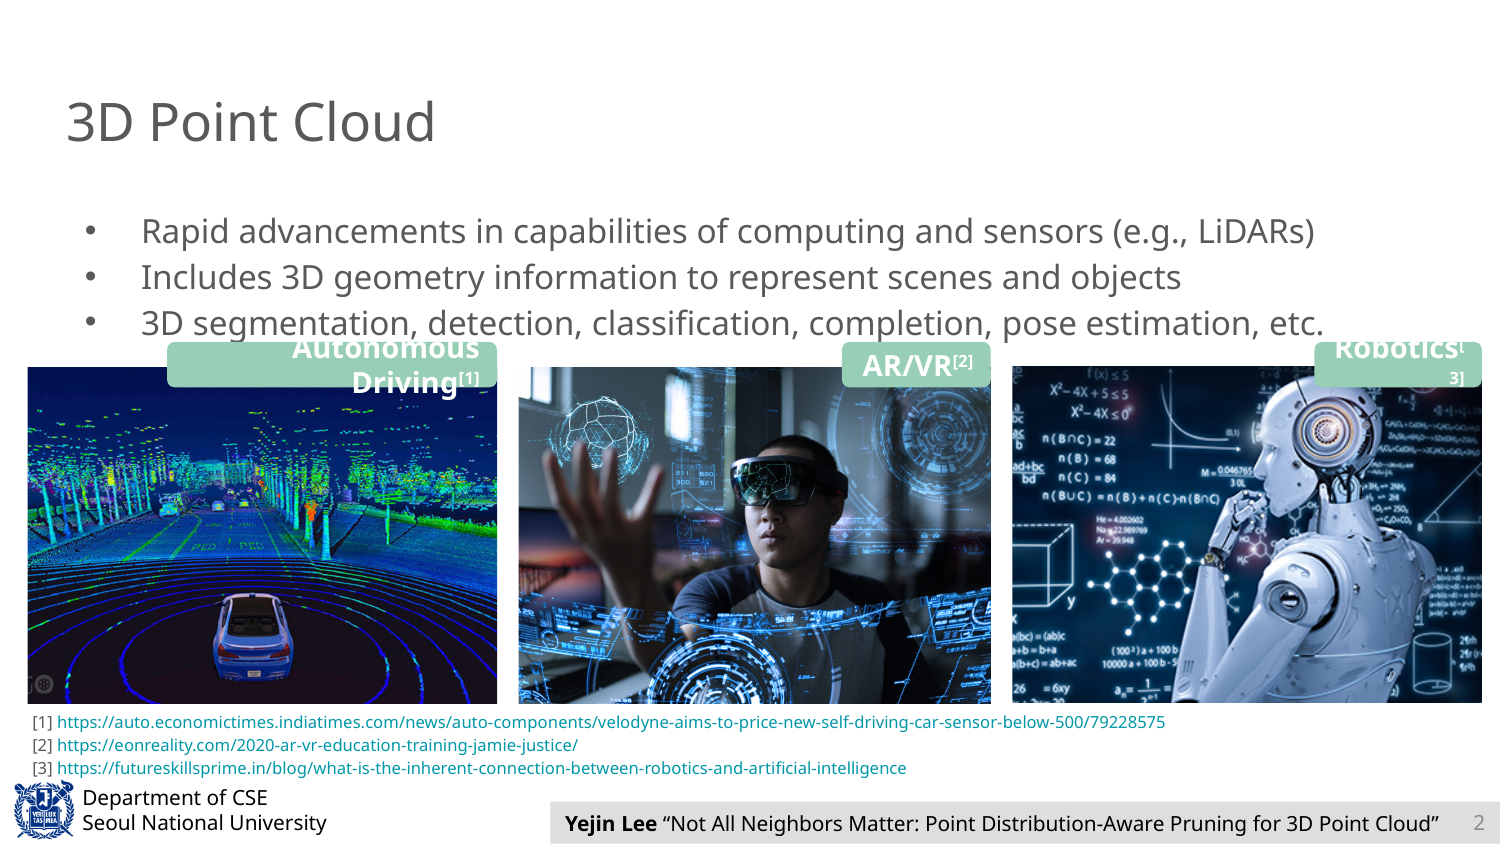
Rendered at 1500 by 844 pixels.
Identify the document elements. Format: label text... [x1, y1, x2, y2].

list Rapid advancements in capabilities of computing and sensors (e.g., LiDARs) Includes 3D geometry information to represent scenes and objects 3D segmentation, detection, classification, completion, pose estimation, etc. [51, 189, 1500, 750]
picture [27, 366, 498, 704]
picture [1012, 366, 1483, 703]
text_box Robotics[3] [1312, 339, 1484, 366]
picture [518, 366, 992, 704]
title 3D Point Cloud [51, 72, 1449, 167]
picture [13, 778, 75, 840]
text_box [1] https://auto.economictimes.indiatimes.com/news/auto-components/velodyne-aims-to-price-new-self-driving-car-sensor-below-500/79228575 [2] https://eonreality.com/2020-ar-vr-education-training-jamie-justice/ [3] https://futureskillsprime.in/blog/what-is-the-inherent-connection-between-robotics-and-artificial-intelligence [17, 704, 1416, 789]
picture [491, 487, 498, 495]
text_box AR/VR[2] [839, 339, 993, 367]
text_box Autonomous Driving[1] [164, 339, 500, 368]
slide_number 2 [1415, 803, 1500, 844]
